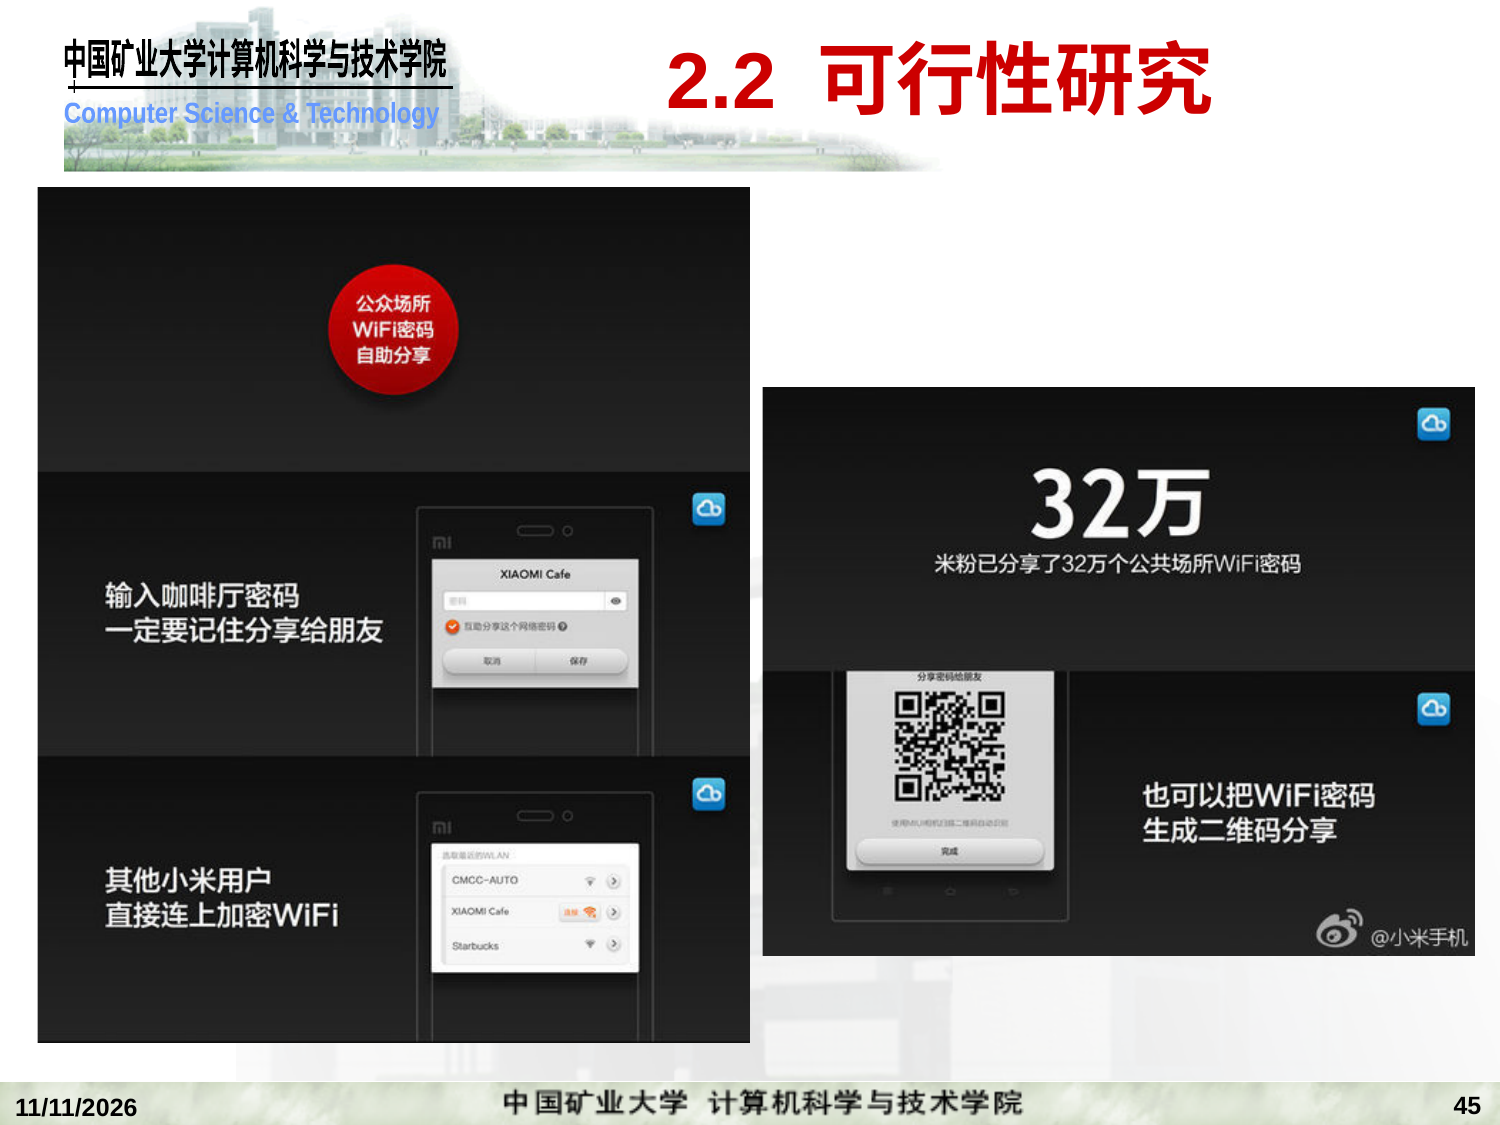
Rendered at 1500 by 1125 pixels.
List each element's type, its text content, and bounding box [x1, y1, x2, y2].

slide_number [0, 1083, 313, 1125]
title 2.2 可行性研究 [478, 14, 1402, 141]
picture [762, 387, 1476, 957]
picture [37, 187, 751, 1043]
slide_number 45 [1364, 1082, 1500, 1125]
picture [68, 51, 73, 59]
picture [64, 0, 954, 175]
picture [0, 1082, 1364, 1125]
